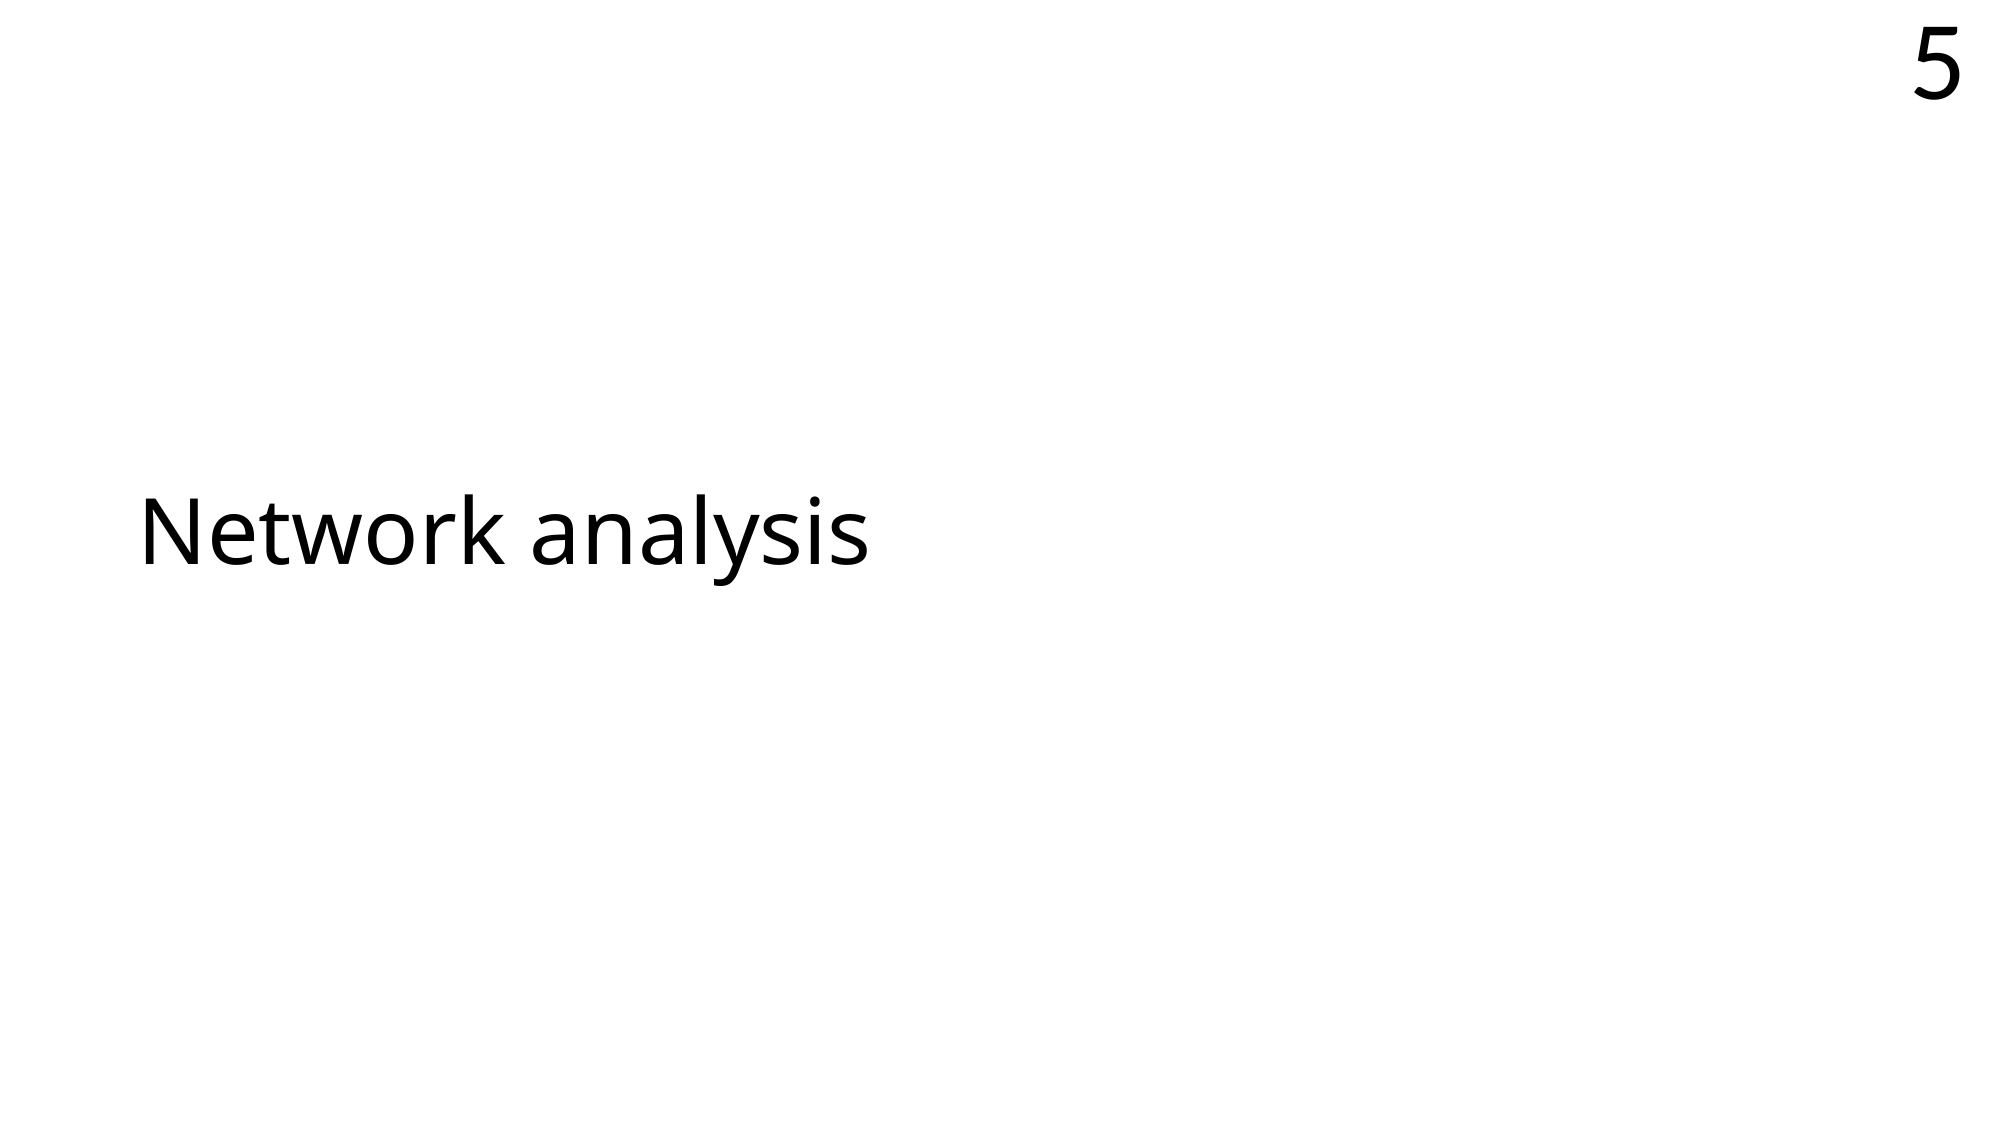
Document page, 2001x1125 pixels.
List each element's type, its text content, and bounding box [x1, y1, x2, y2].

title Network analysis [137, 426, 1863, 644]
text_box 5 [1894, 0, 1982, 130]
